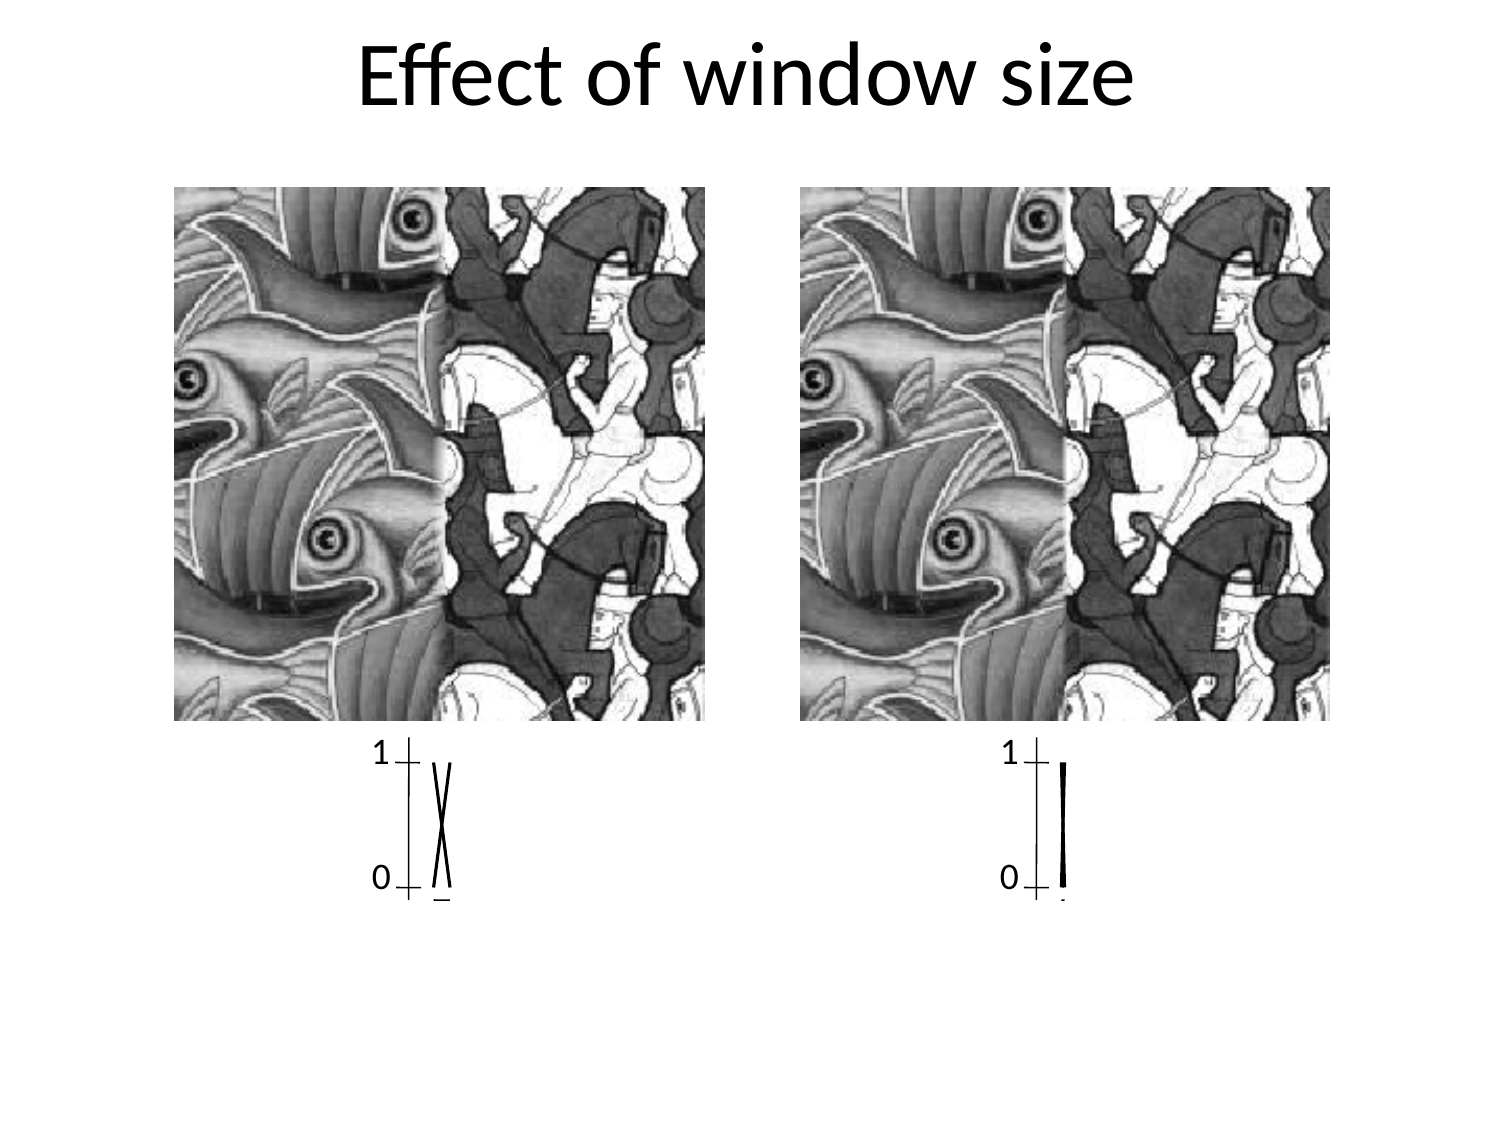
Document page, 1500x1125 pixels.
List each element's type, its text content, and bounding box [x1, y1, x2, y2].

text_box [987, 730, 1050, 786]
title Effect of window size [75, 0, 1425, 163]
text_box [1061, 762, 1065, 901]
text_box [358, 730, 451, 911]
picture [174, 187, 705, 722]
picture [799, 187, 1330, 722]
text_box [987, 852, 1050, 911]
